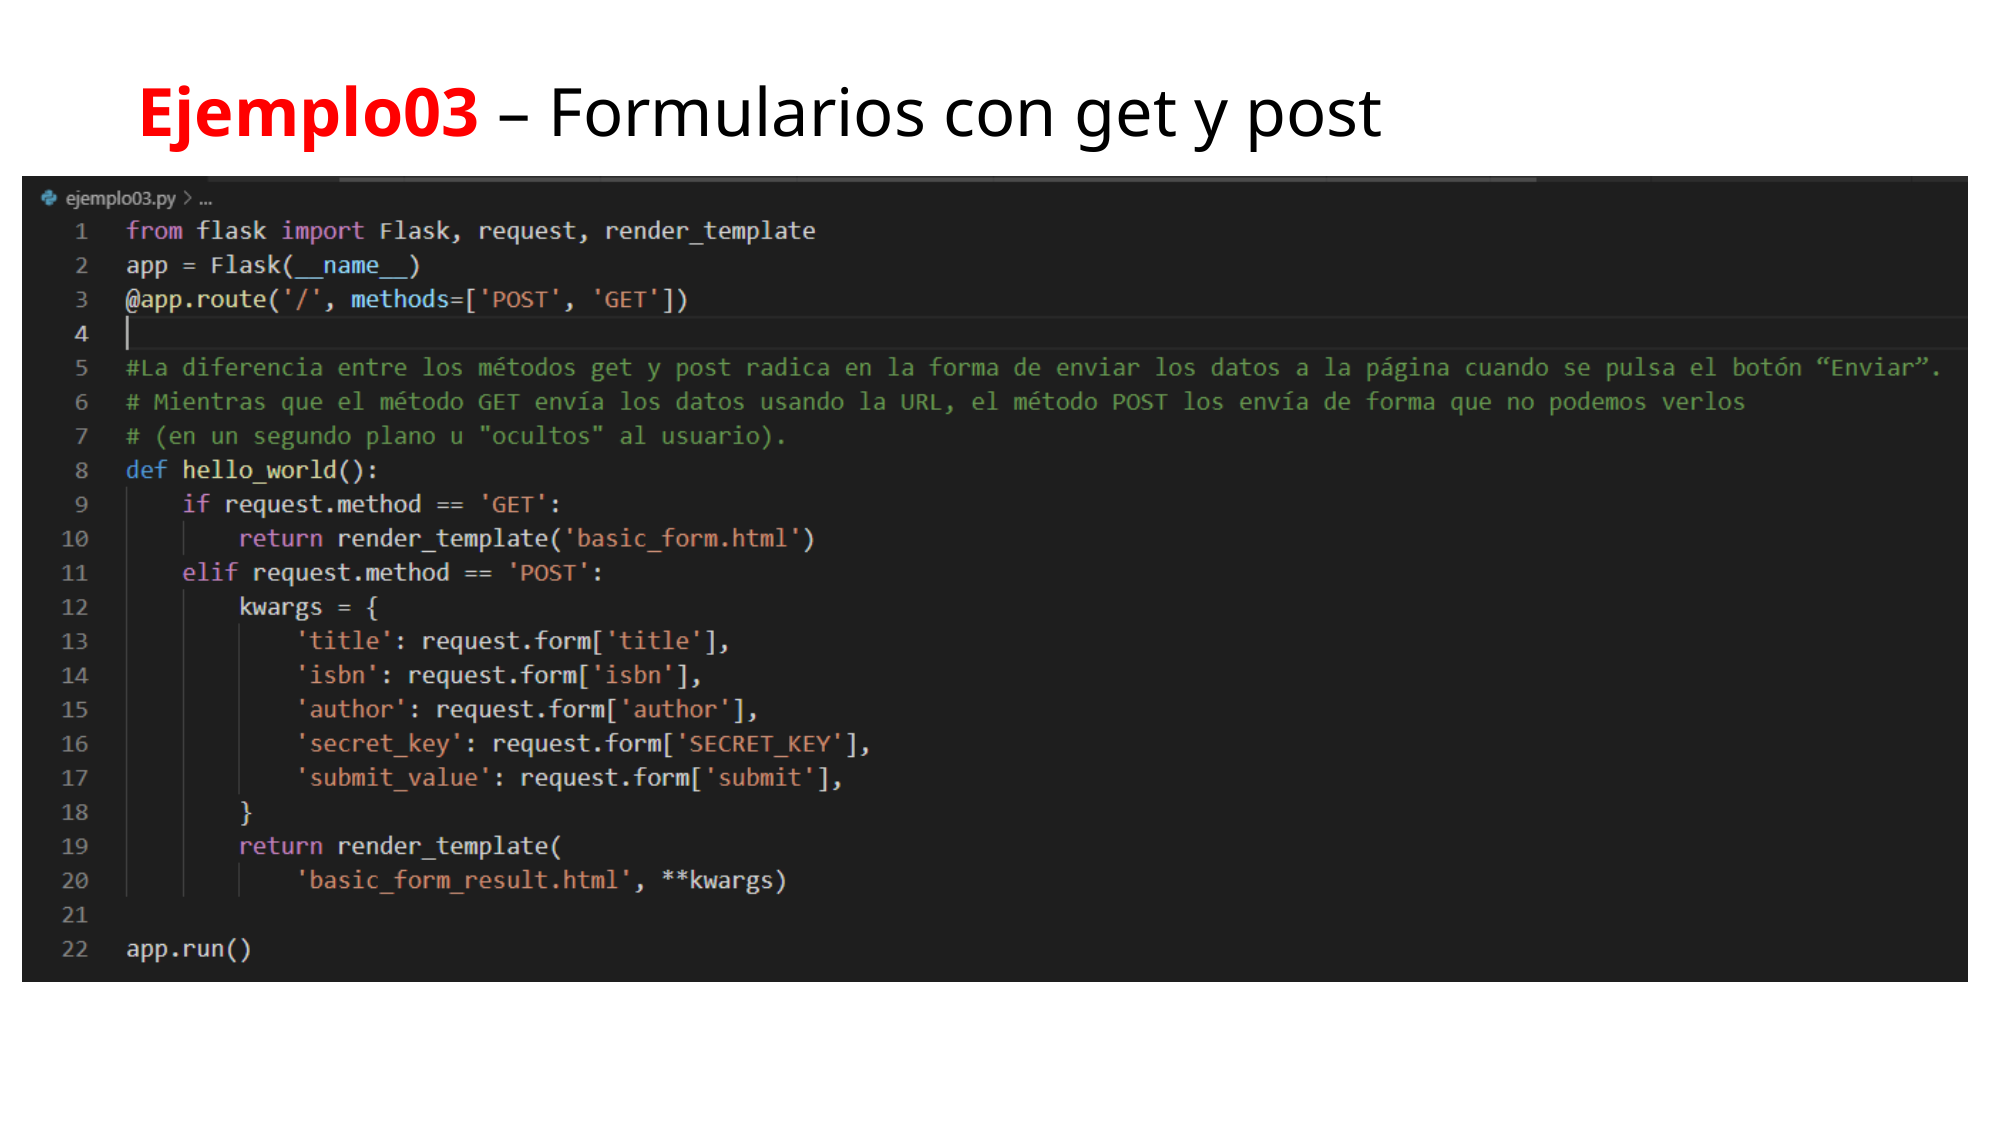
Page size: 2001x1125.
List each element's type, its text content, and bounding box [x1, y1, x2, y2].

picture [21, 176, 1968, 982]
title Ejemplo03 – Formularios con get y post [122, 6, 1848, 176]
